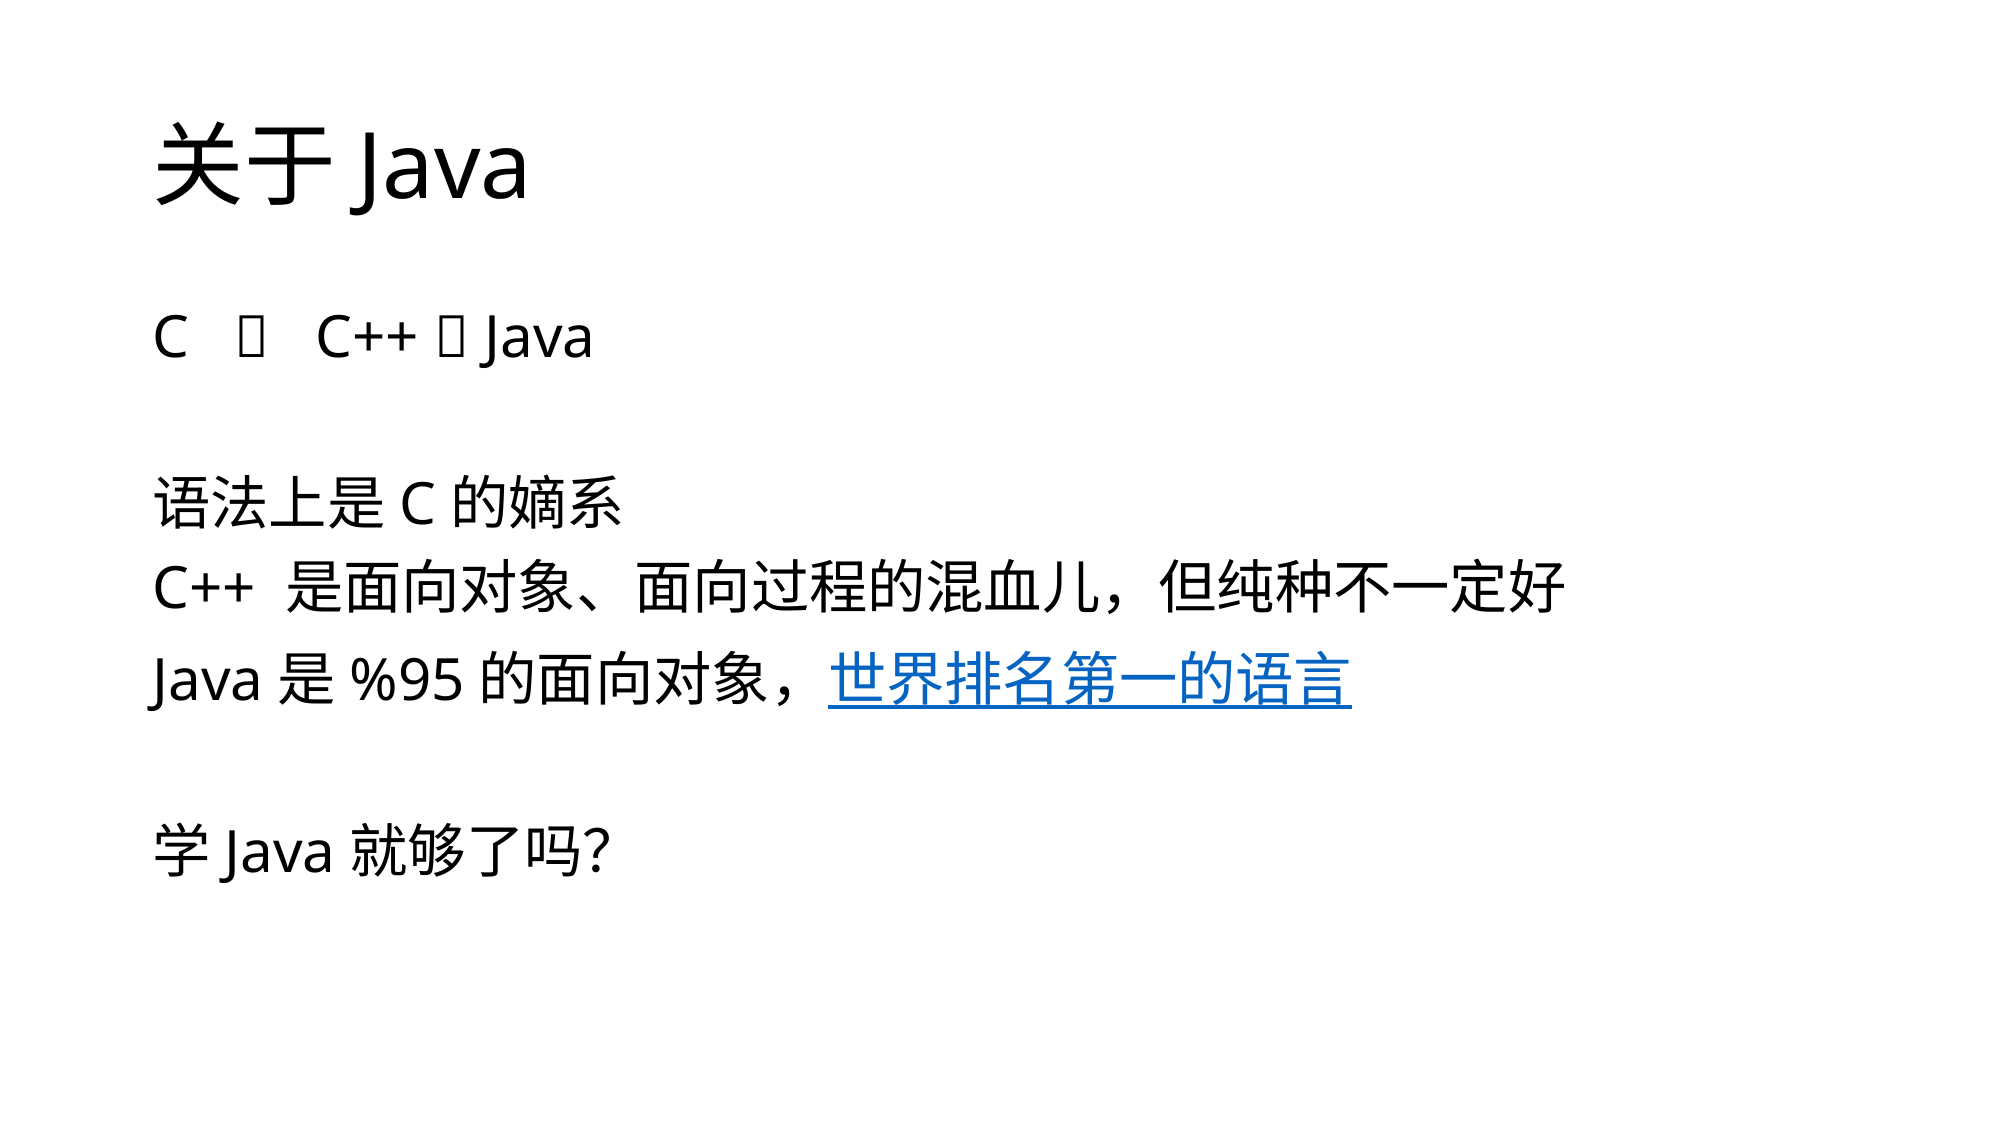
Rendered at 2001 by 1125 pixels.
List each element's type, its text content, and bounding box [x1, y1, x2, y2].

list C  C++  Java 语法上是C的嫡系 C++ 是面向对象、面向过程的混血儿，但纯种不一定好 Java是%95的面向对象，世界排名第一的语言 学Java就够了吗？ [137, 299, 1863, 1014]
title 关于Java [137, 59, 1863, 278]
